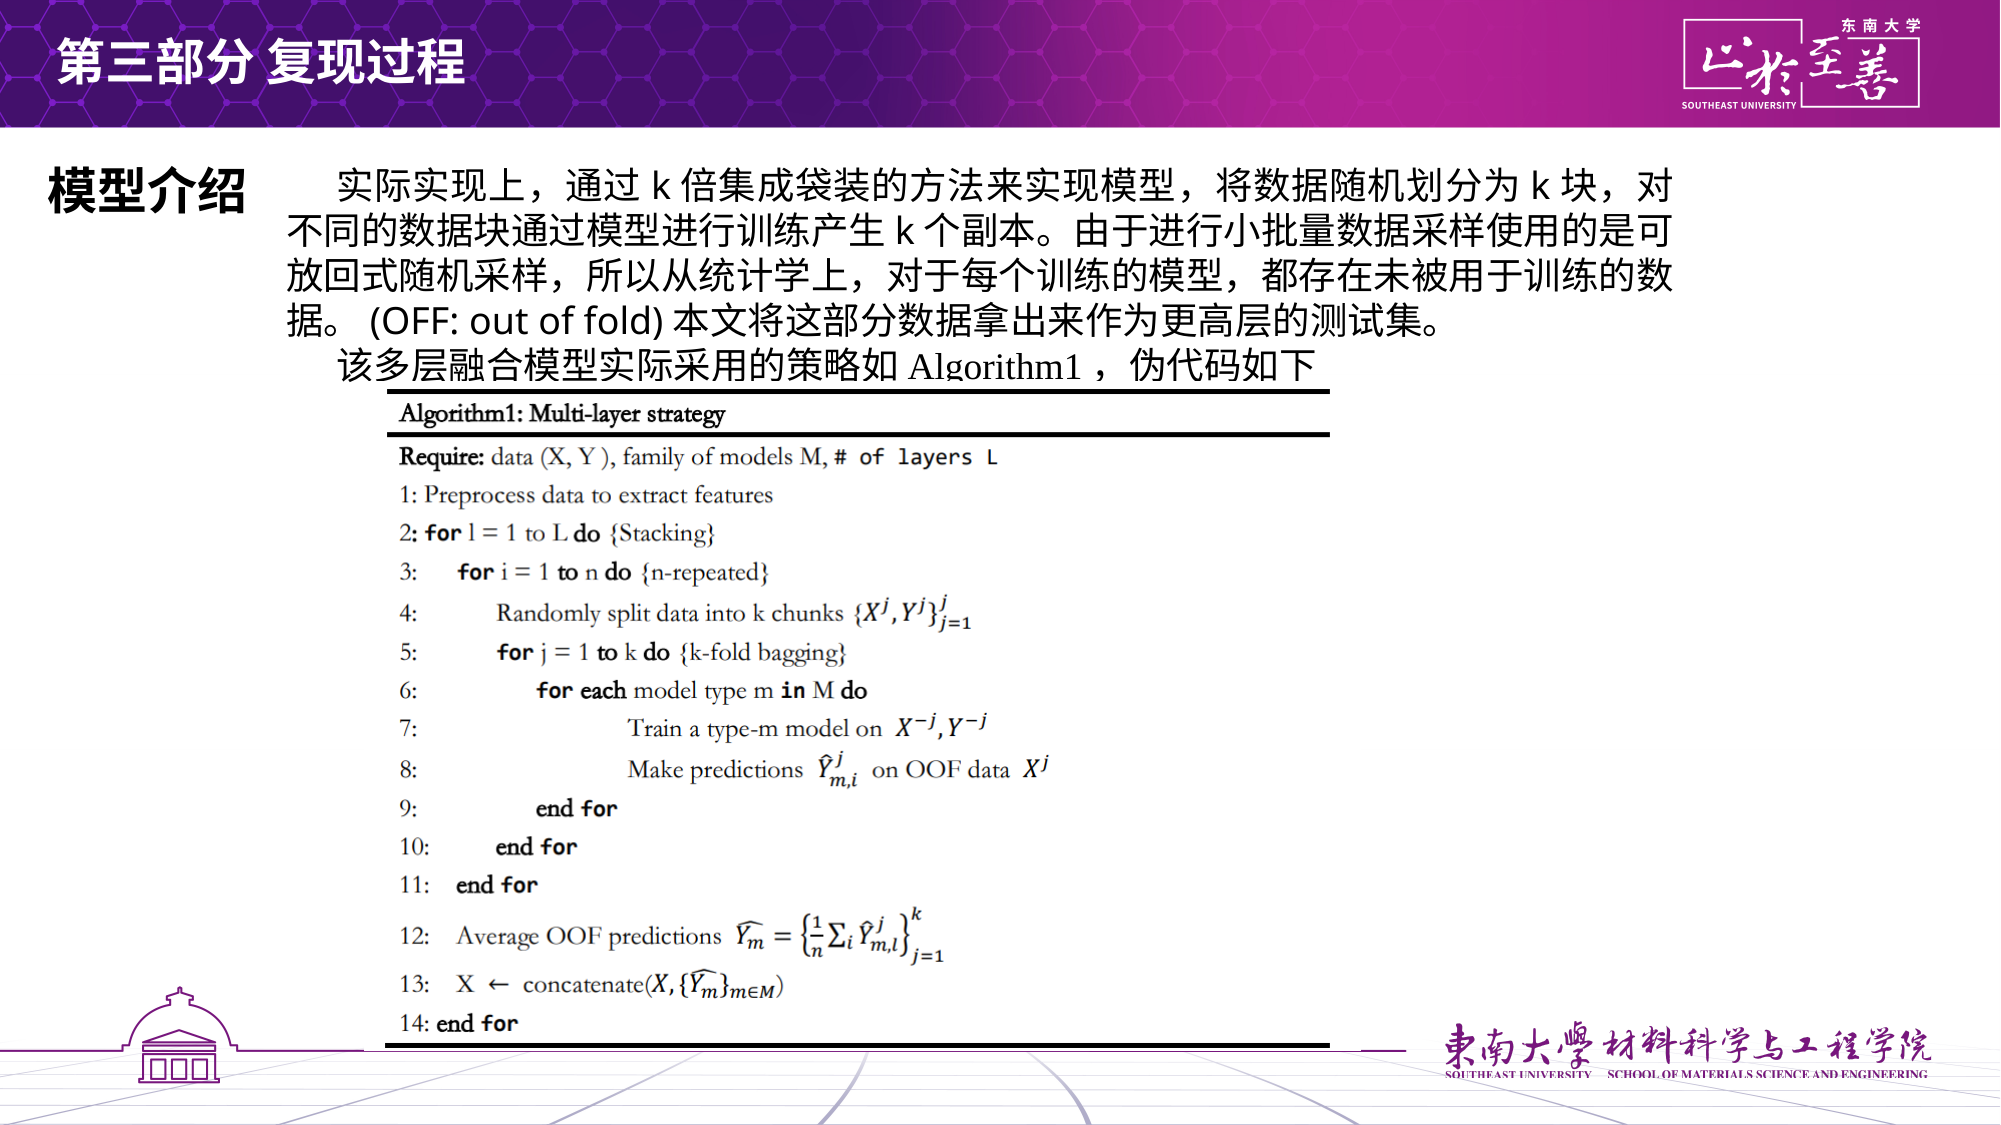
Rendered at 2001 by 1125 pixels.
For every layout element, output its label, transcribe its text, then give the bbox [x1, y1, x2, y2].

text_box 模型介绍 [33, 152, 263, 228]
text_box 实际实现上，通过k倍集成袋装的方法来实现模型，将数据随机划分为k块，对不同的数据块通过模型进行训练产生k个副本。由于进行小批量数据采样使用的是可放回式随机采样，所以从统计学上，对于每个训练的模型，都存在未被用于训练的数据。(OFF: out of fold)本文将这部分数据拿出来作为更高层的测试集。 该多层融合模型实际采用的策略如Algorithm1，伪代码如下 [271, 154, 1689, 395]
picture [0, 0, 2001, 1125]
text_box 第三部分 复现过程 [40, 23, 482, 99]
